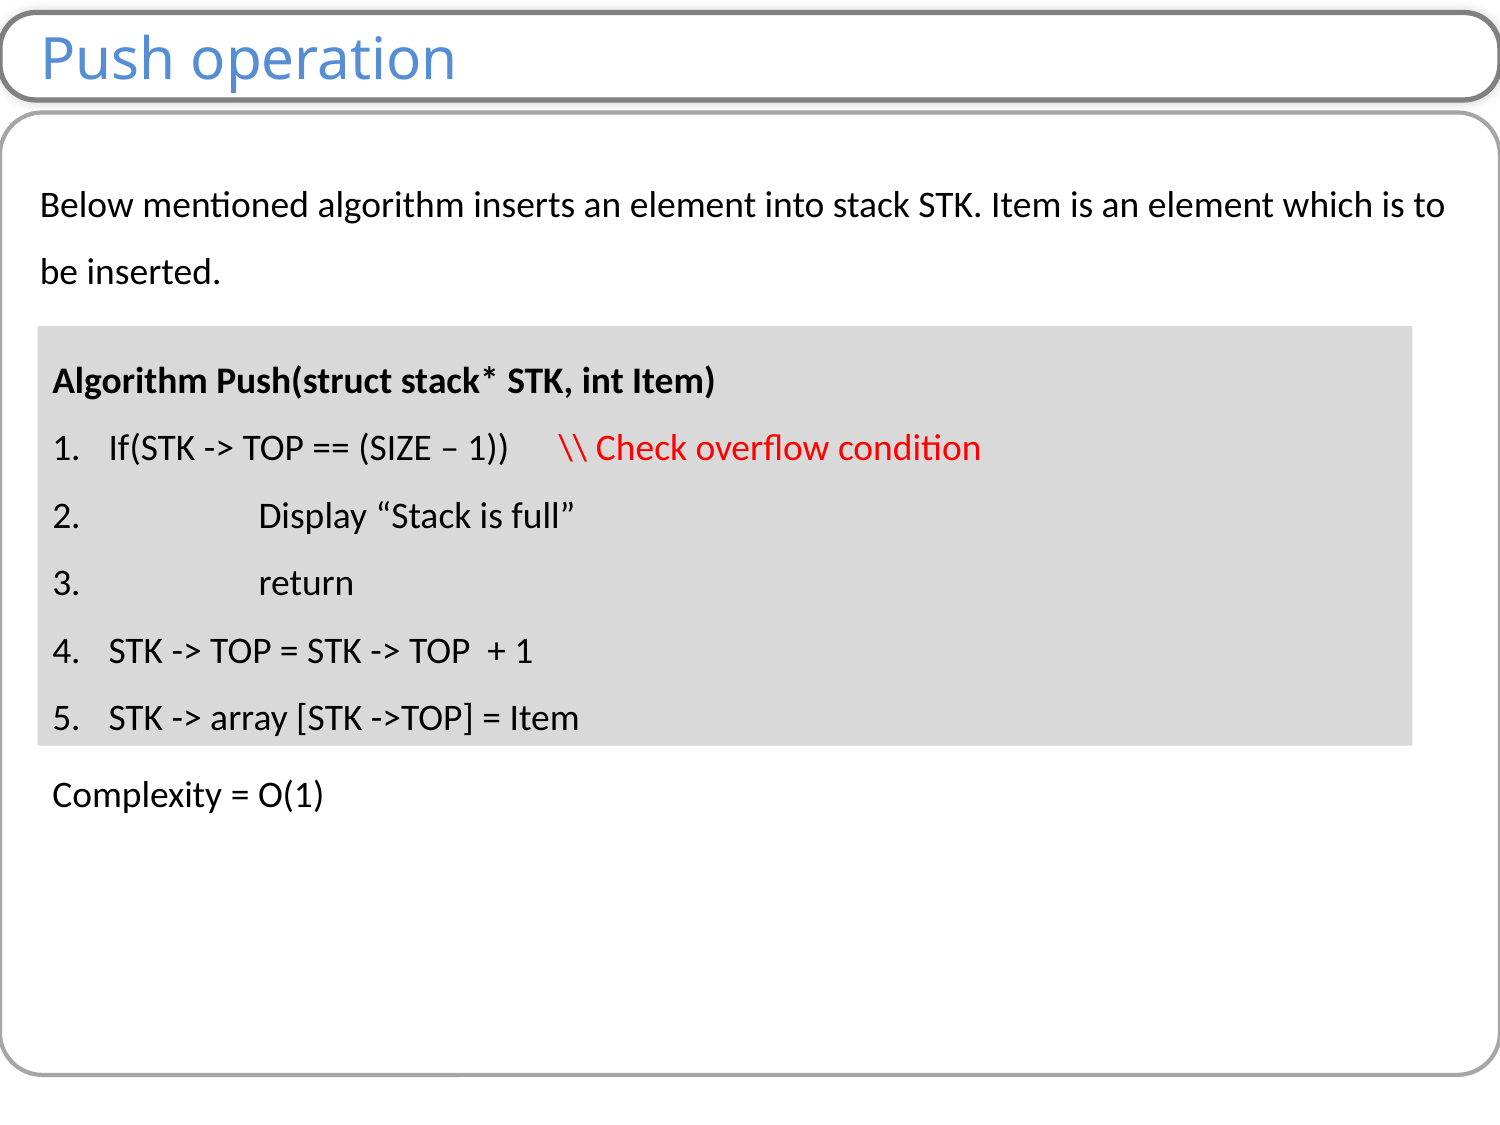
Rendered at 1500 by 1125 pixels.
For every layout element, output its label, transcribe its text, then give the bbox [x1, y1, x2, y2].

text_box Push operation [0, 10, 1500, 103]
text_box Below mentioned algorithm inserts an element into stack STK. Item is an element which is to be inserted. [24, 149, 1475, 435]
text_box Algorithm Push(struct stack* STK, int Item) If(STK -> TOP == (SIZE – 1)) \\ Check overflow condition Display “Stack is full” return STK -> TOP = STK -> TOP + 1 STK -> array [STK ->TOP] = Item [37, 326, 1413, 746]
text_box Complexity = O(1) [37, 762, 1400, 823]
text_box [0, 111, 1500, 1078]
